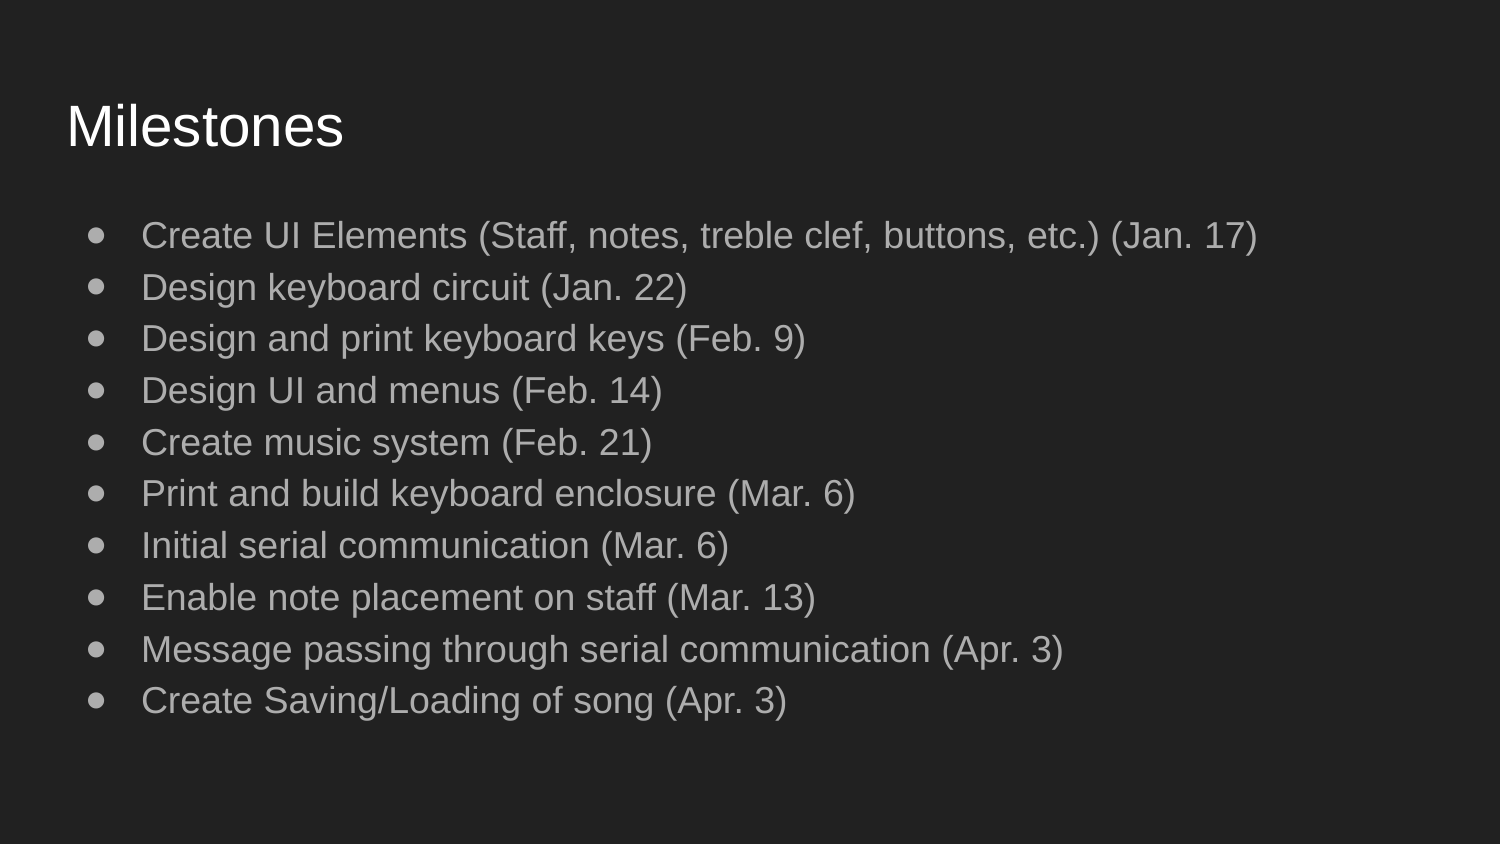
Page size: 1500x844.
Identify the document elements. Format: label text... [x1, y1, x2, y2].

title Milestones [51, 72, 1449, 167]
list Create UI Elements (Staff, notes, treble clef, buttons, etc.) (Jan. 17) Design keyboard circuit (Jan. 22) Design and print keyboard keys (Feb. 9) Design UI and menus (Feb. 14) Create music system (Feb. 21) Print and build keyboard enclosure (Mar. 6) Initial serial communication (Mar. 6) Enable note placement on staff (Mar. 13) Message passing through serial communication (Apr. 3) Create Saving/Loading of song (Apr. 3) [51, 189, 1449, 750]
